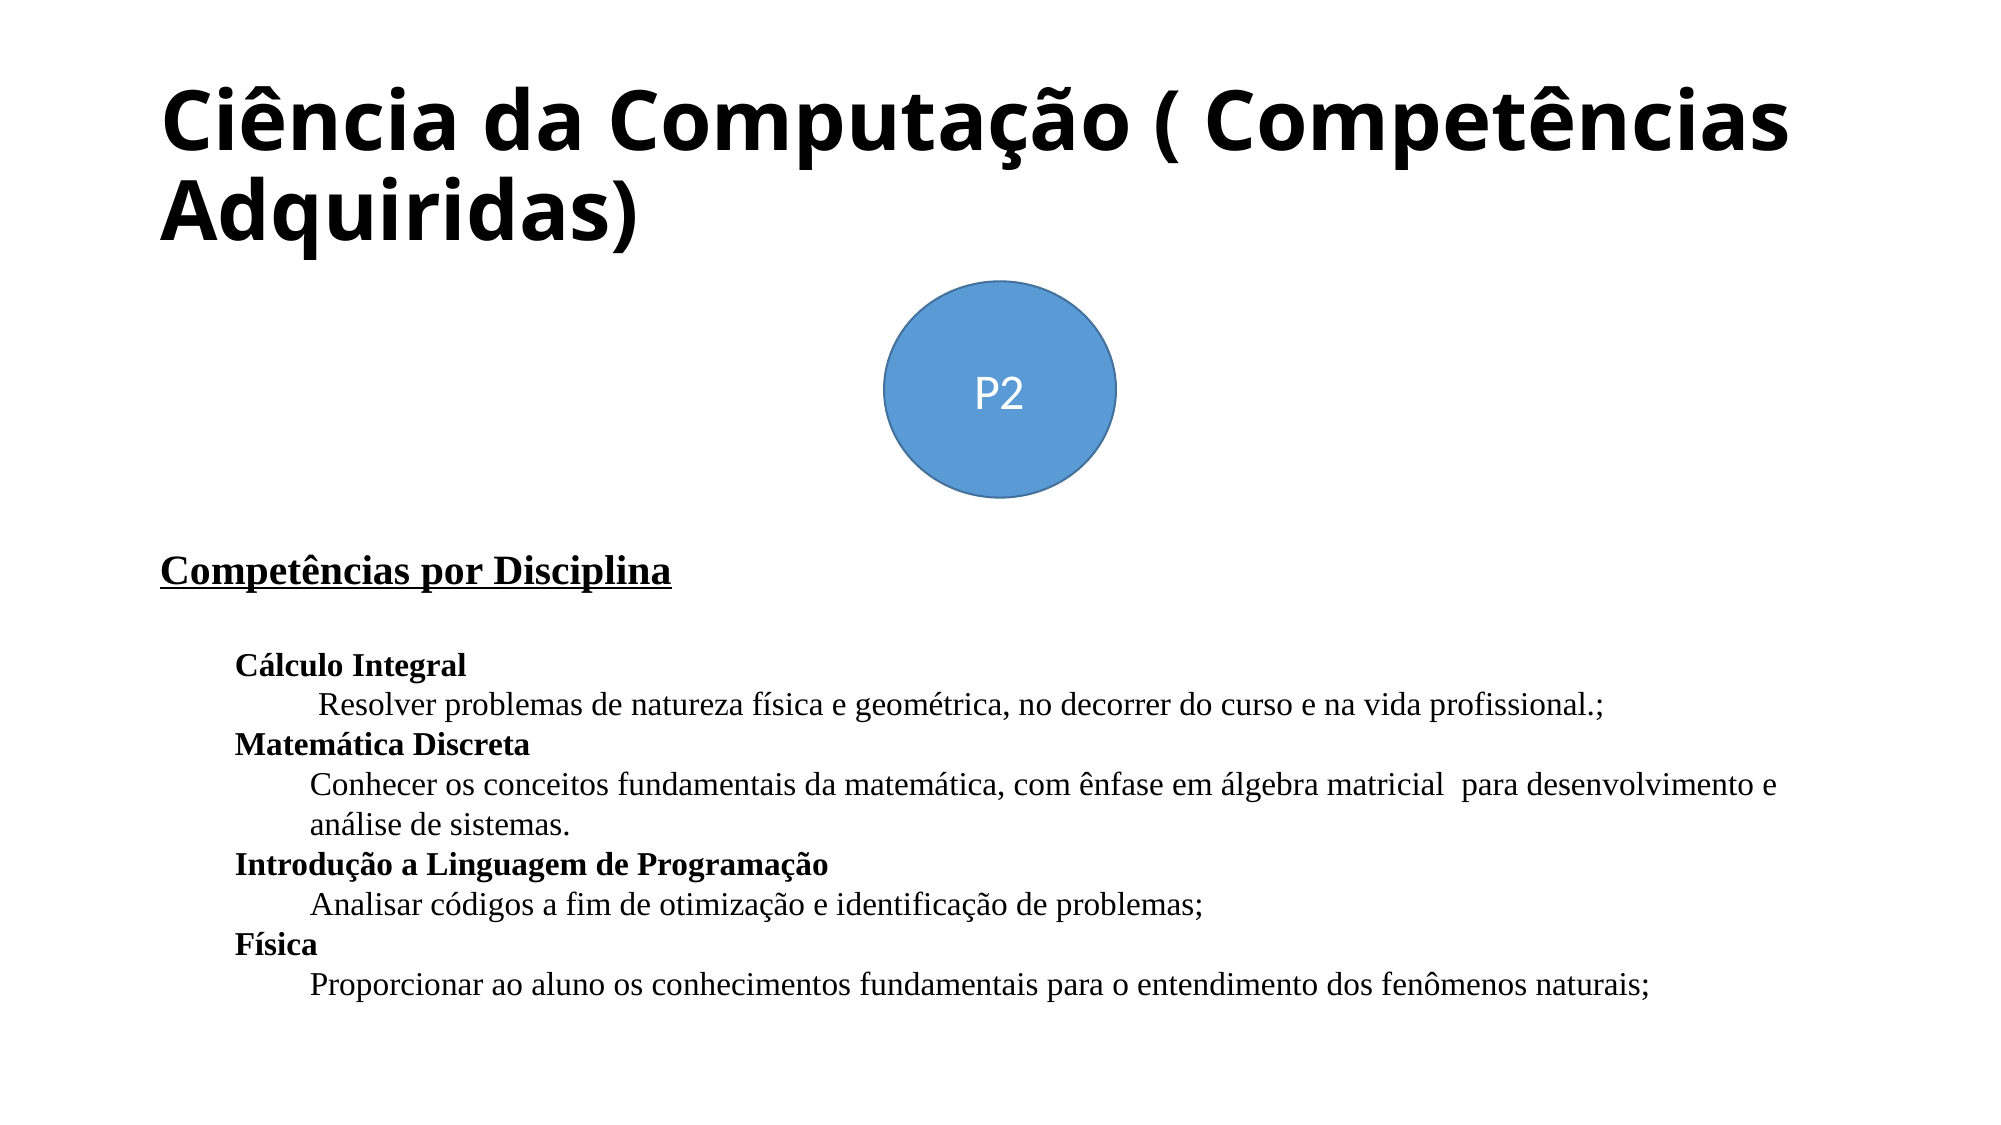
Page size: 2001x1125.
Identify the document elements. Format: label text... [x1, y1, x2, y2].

title Ciência da Computação ( Competências Adquiridas) [145, 59, 1871, 278]
text_box Competências por Disciplina Cálculo Integral Resolver problemas de natureza física e geométrica, no decorrer do curso e na vida profissional.; Matemática Discreta Conhecer os conceitos fundamentais da matemática, com ênfase em álgebra matricial para desenvolvimento e análise de sistemas. Introdução a Linguagem de Programação Analisar códigos a fim de otimização e identificação de problemas; Física Proporcionar ao aluno os conhecimentos fundamentais para o entendimento dos fenômenos naturais; [70, 535, 1865, 1100]
text_box P2 [883, 280, 1117, 499]
